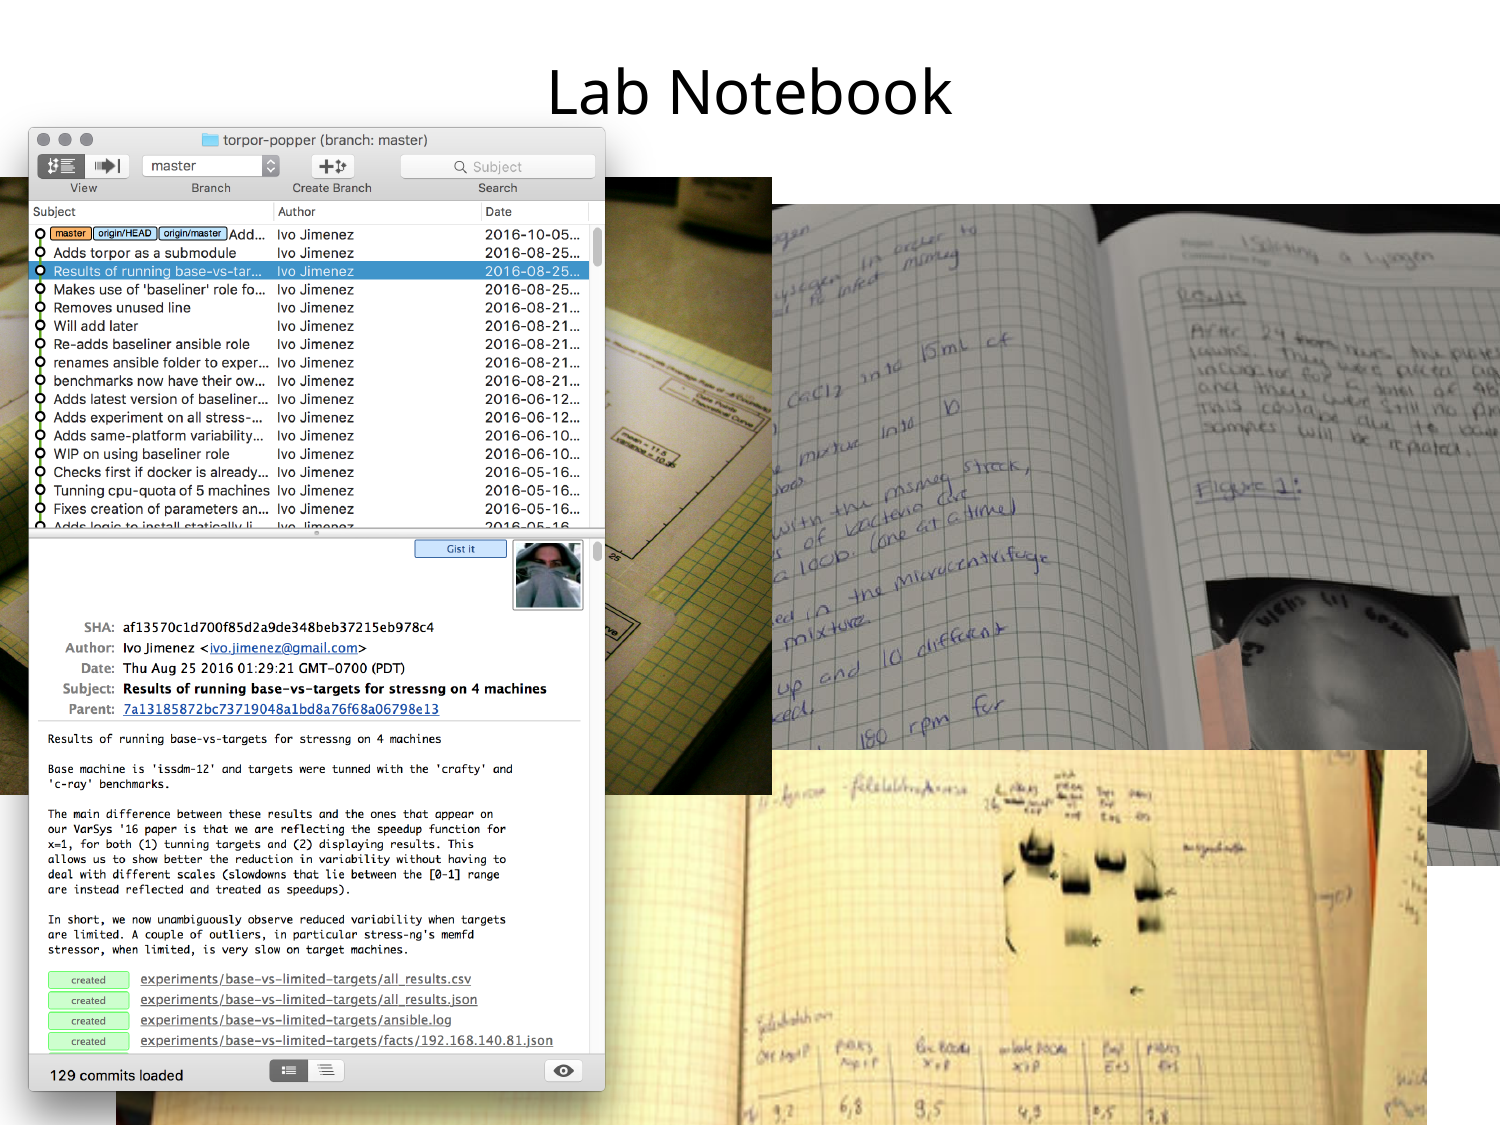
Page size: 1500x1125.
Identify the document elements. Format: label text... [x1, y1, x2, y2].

picture [0, 93, 1500, 1125]
title Lab Notebook [75, 45, 1425, 134]
